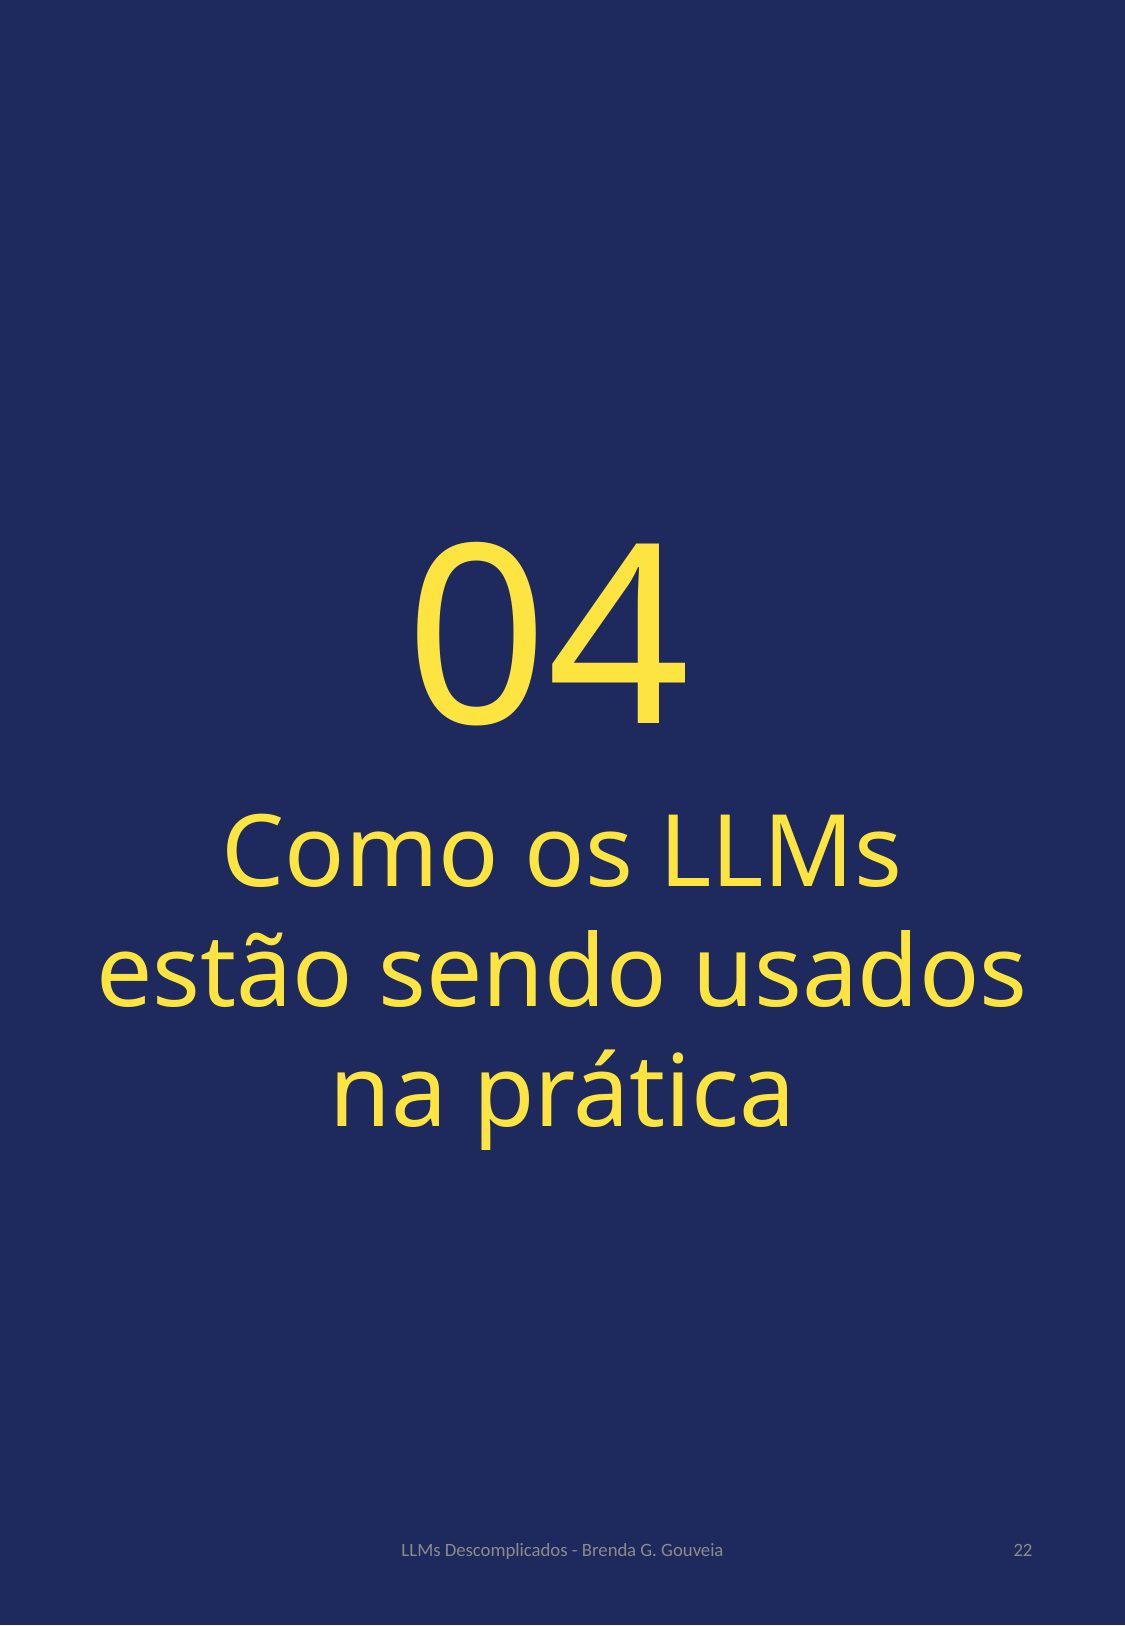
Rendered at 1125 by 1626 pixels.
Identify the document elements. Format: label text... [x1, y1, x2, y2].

footer LLMs Descomplicados - Brenda G. Gouveia [372, 1506, 753, 1593]
text_box 04 [277, 466, 819, 781]
text_box Como os LLMs estão sendo usados na prática [70, 779, 1055, 1154]
slide_number 22 [794, 1506, 1048, 1593]
